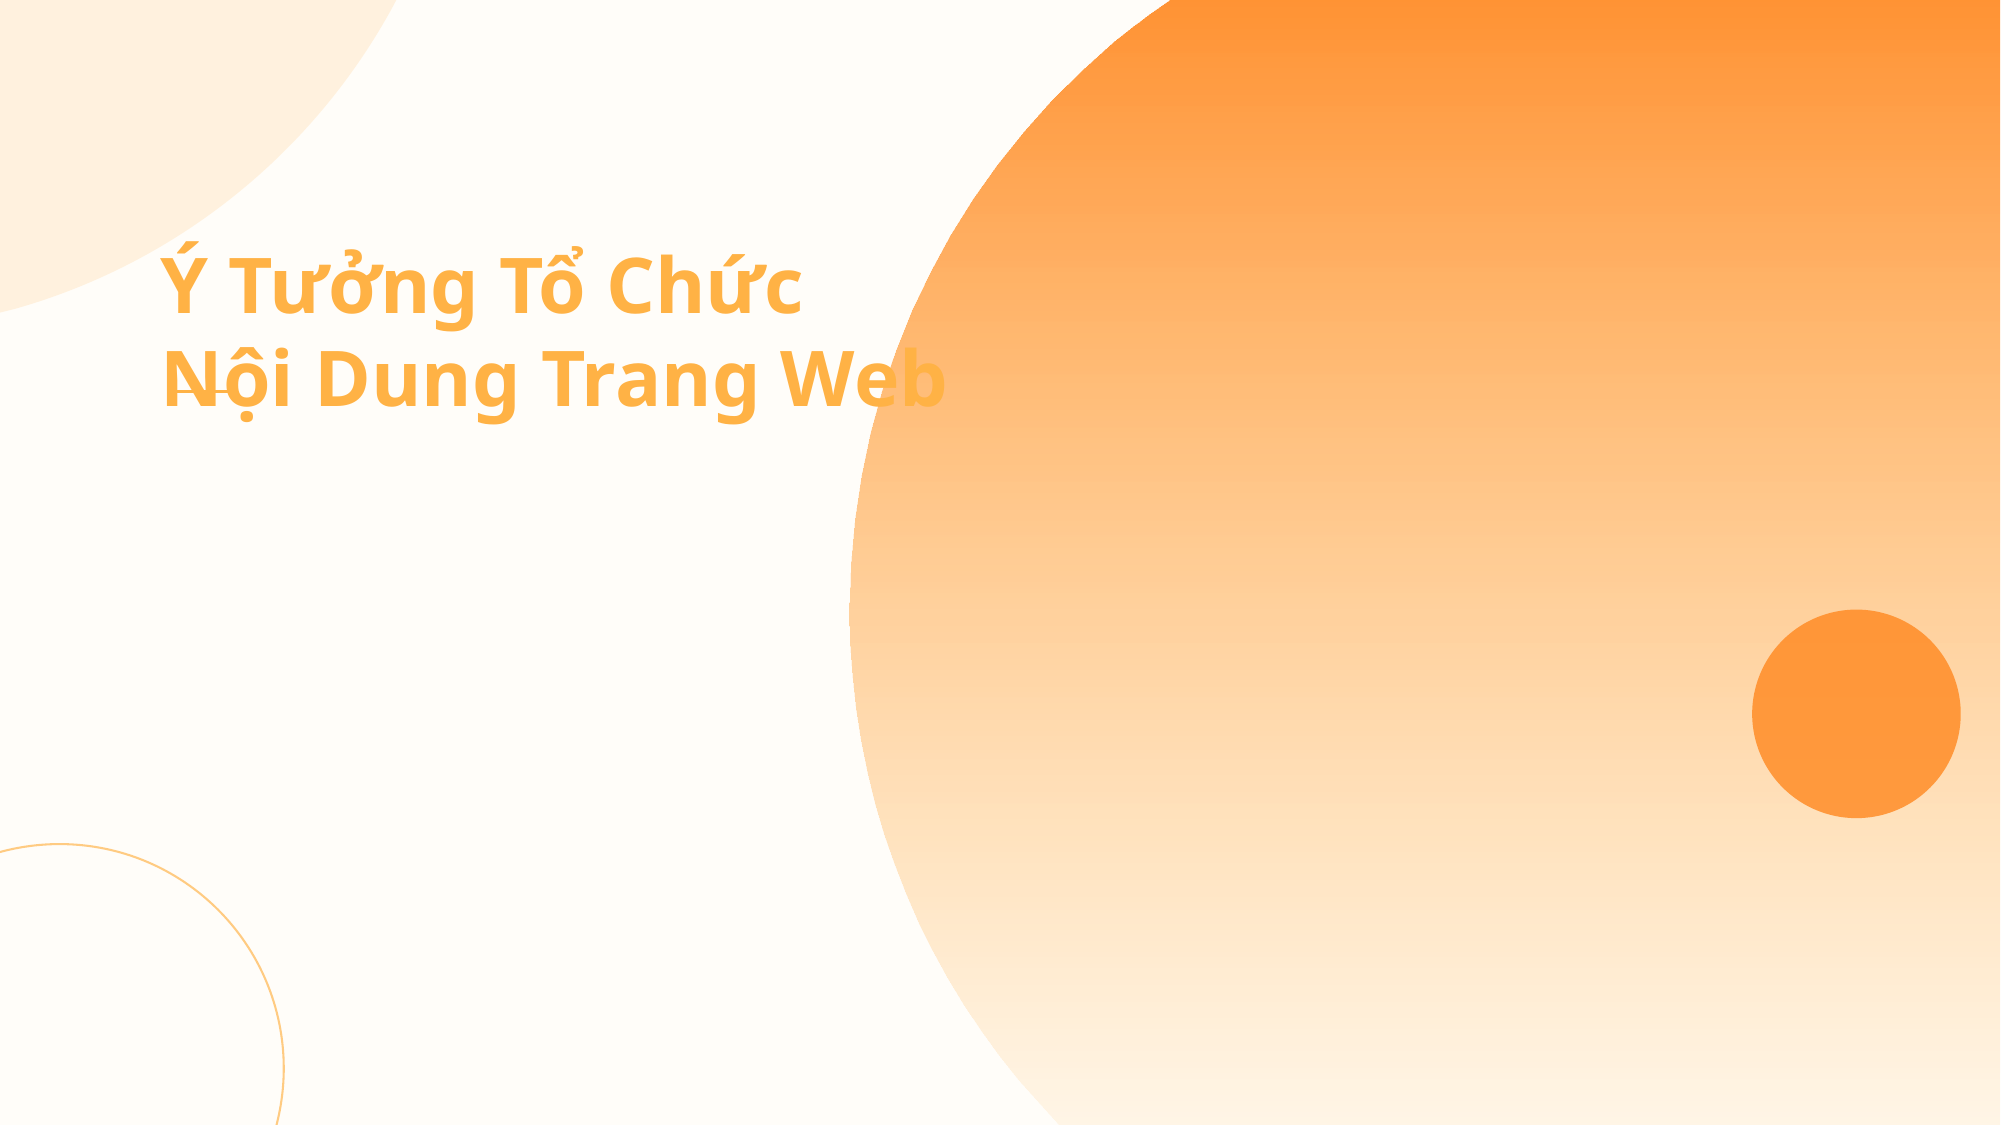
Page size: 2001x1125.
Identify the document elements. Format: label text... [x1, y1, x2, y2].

title Ý Tưởng Tổ Chức Nội Dung Trang Web [145, 197, 973, 430]
